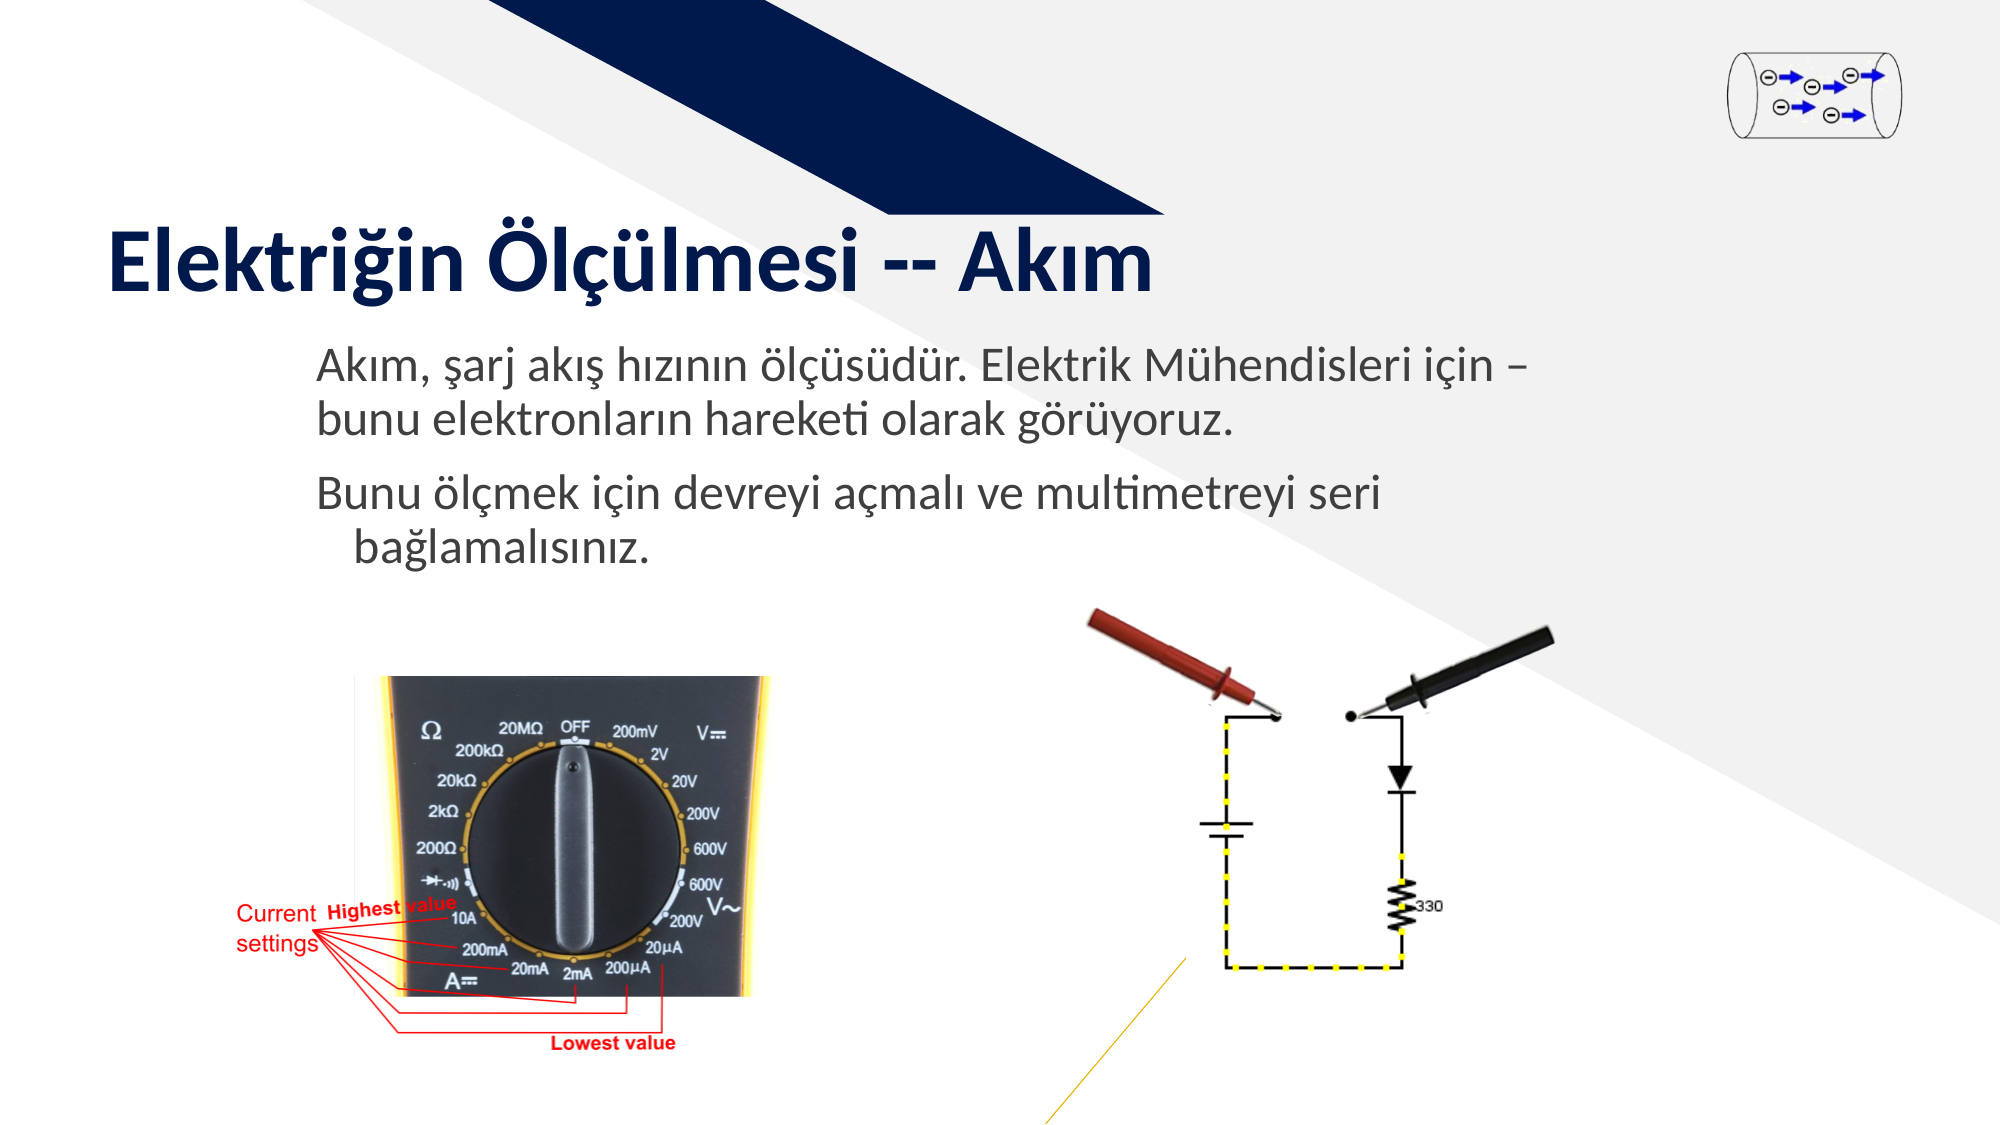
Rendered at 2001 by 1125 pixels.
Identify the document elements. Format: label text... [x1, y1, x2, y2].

picture [1716, 12, 1908, 156]
picture [1075, 553, 1568, 1001]
picture [237, 676, 814, 1050]
title Elektriğin Ölçülmesi -- Akım [92, 124, 1368, 312]
list Akım, şarj akış hızının ölçüsüdür. Elektrik Mühendisleri için – bunu elektronların hareketi olarak görüyoruz. Bunu ölçmek için devreyi açmalı ve multimetreyi seri bağlamalısınız. [301, 330, 1577, 1056]
